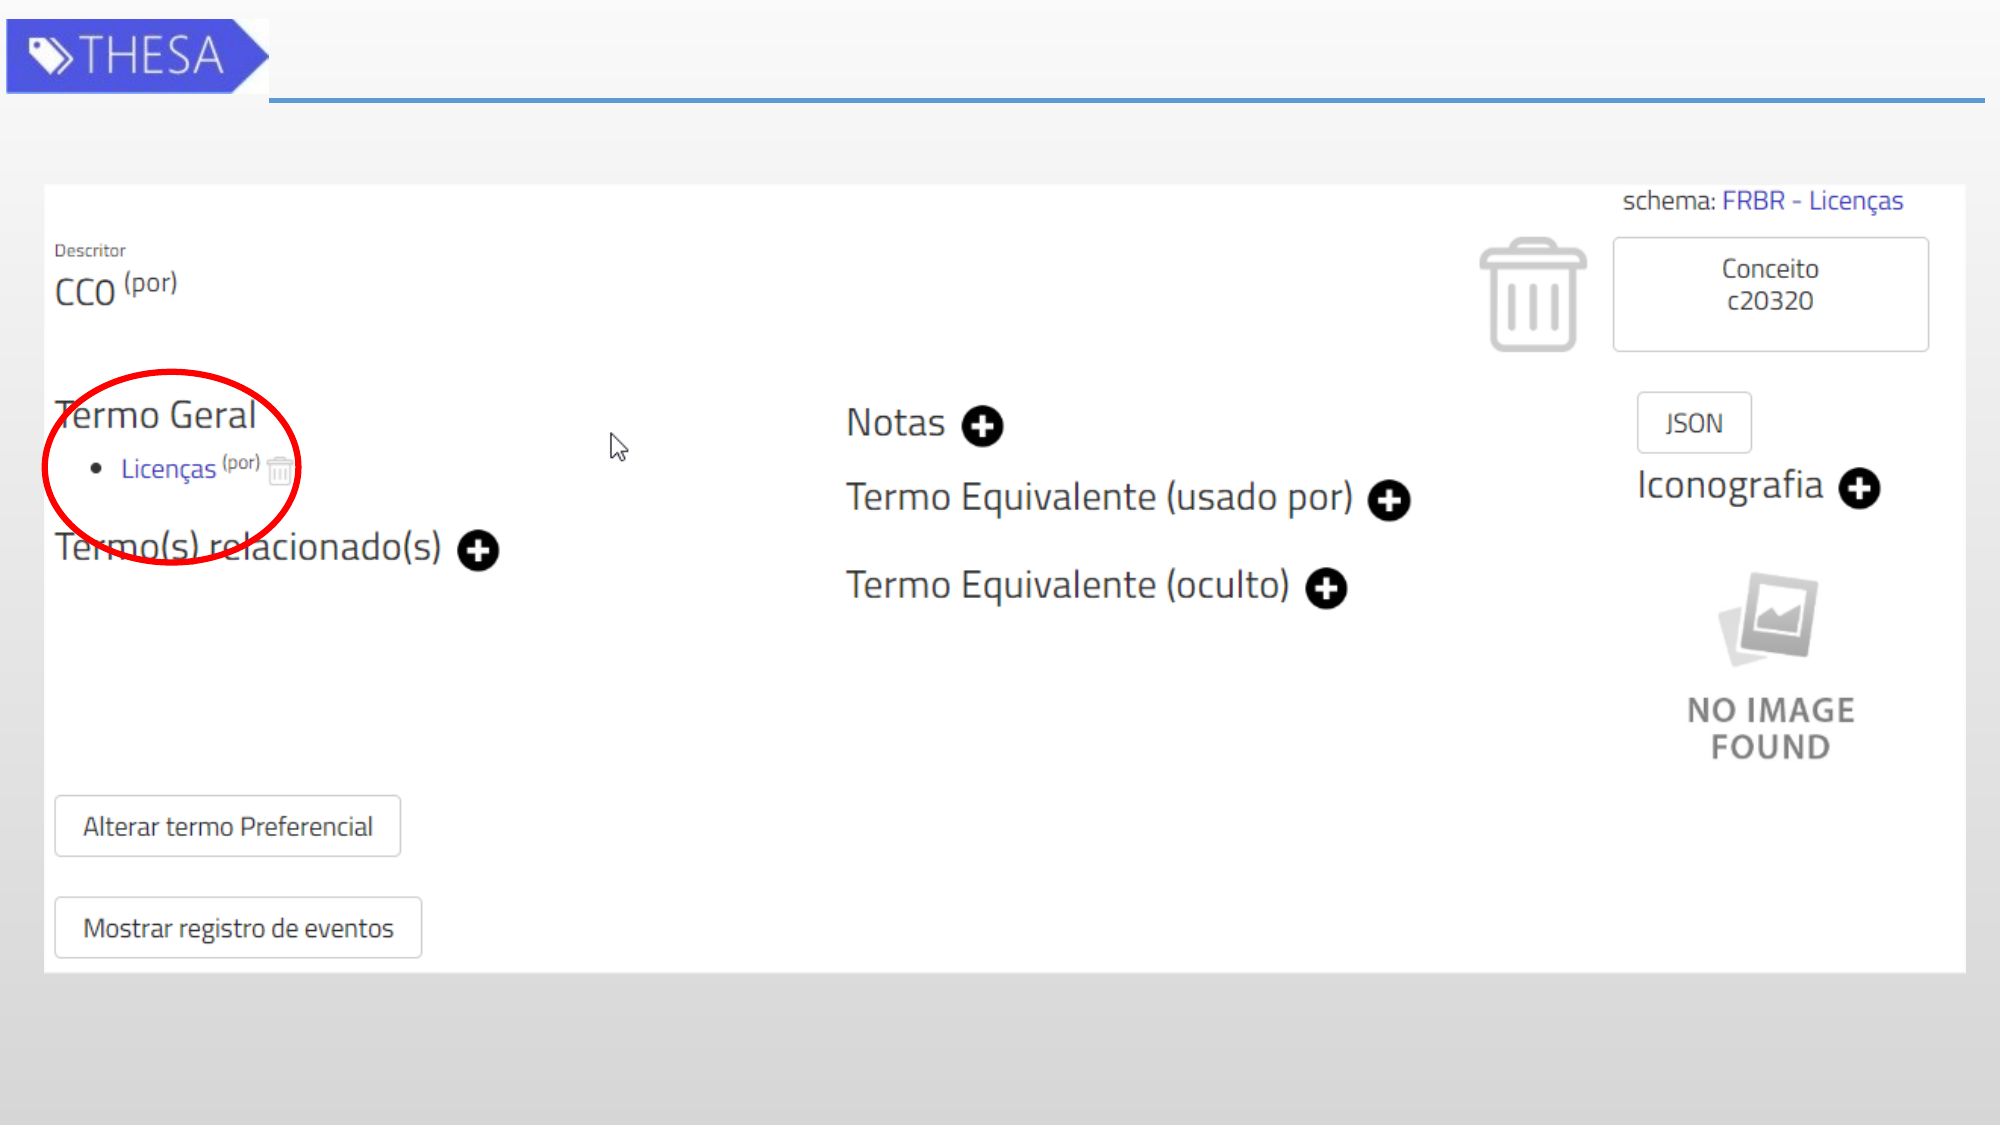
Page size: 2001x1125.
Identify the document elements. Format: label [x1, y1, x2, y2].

list [44, 184, 1966, 974]
picture [6, 19, 269, 94]
